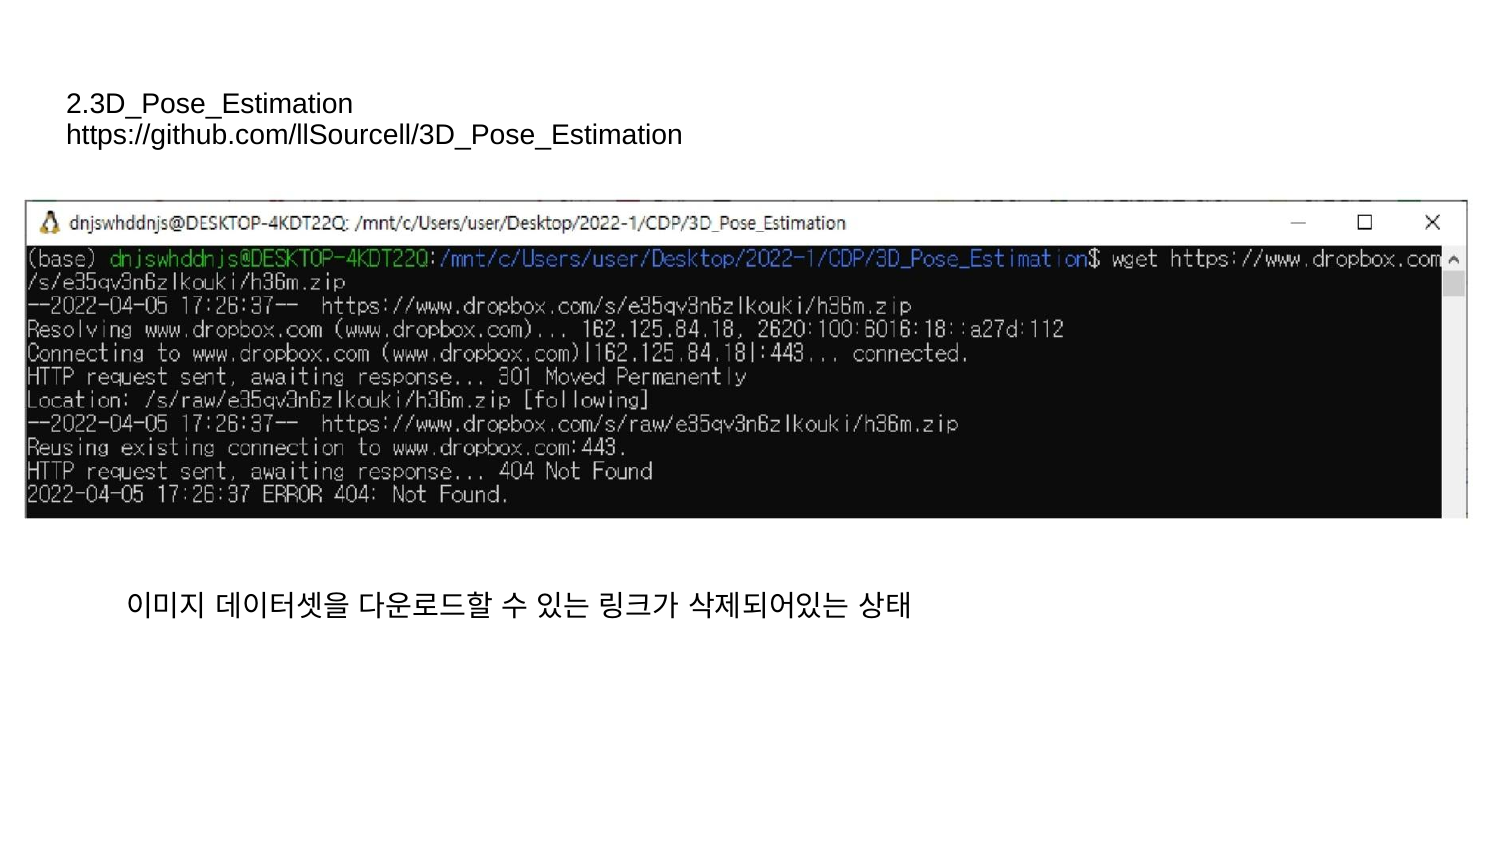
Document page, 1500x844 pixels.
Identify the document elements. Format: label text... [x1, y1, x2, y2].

title 2.3D_Pose_Estimation https://github.com/llSourcell/3D_Pose_Estimation [51, 72, 1449, 167]
text_box 이미지 데이터셋을 다운로드할 수 있는 링크가 삭제되어있는 상태 [111, 571, 1312, 637]
picture [24, 191, 1476, 526]
